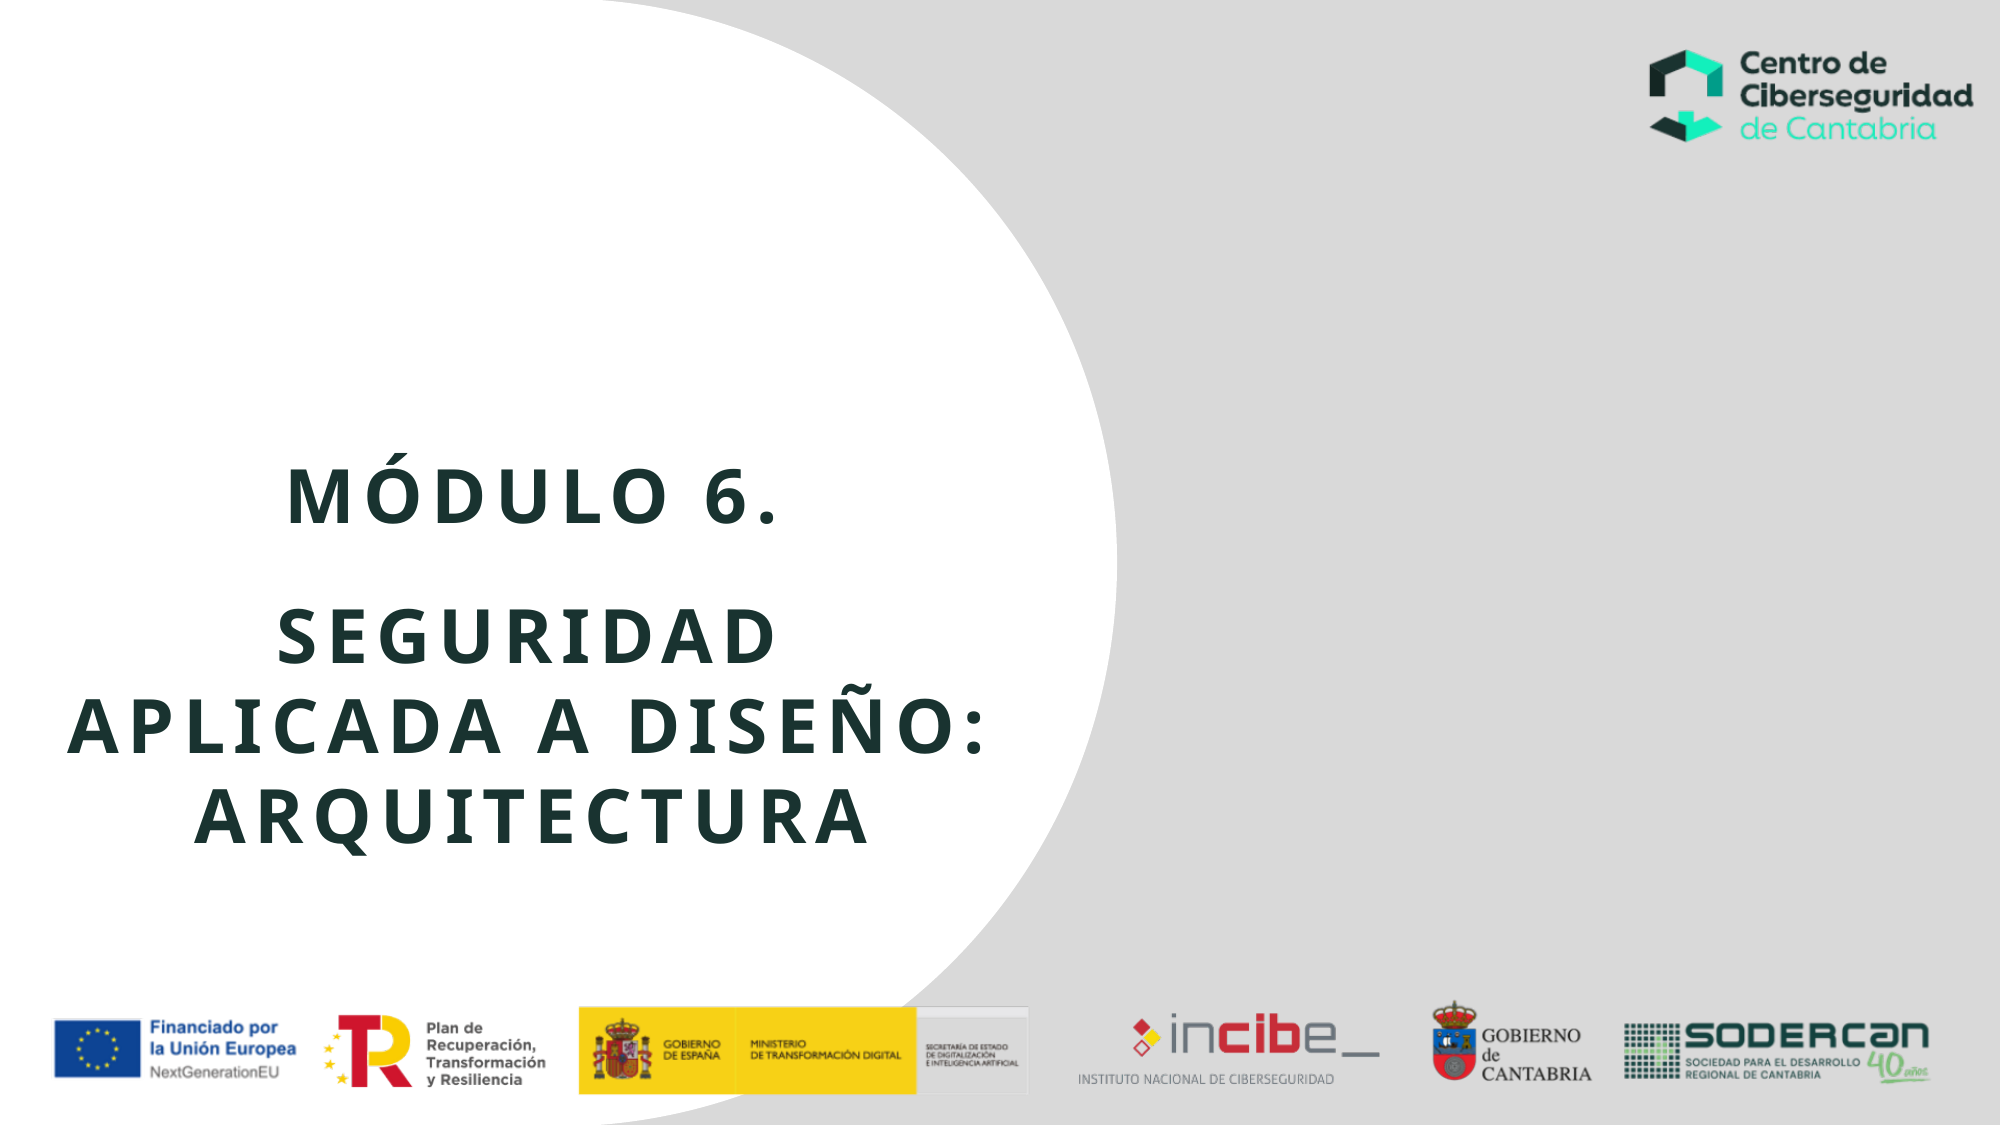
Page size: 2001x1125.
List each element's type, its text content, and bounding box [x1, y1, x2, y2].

picture [0, 979, 1965, 1124]
text_box MÓDULO 6. SEGURIDAD APLICADA A DISEÑO: ARQUITECTURA [42, 440, 1019, 866]
text_box [0, 0, 1118, 979]
picture [1628, 13, 1996, 158]
